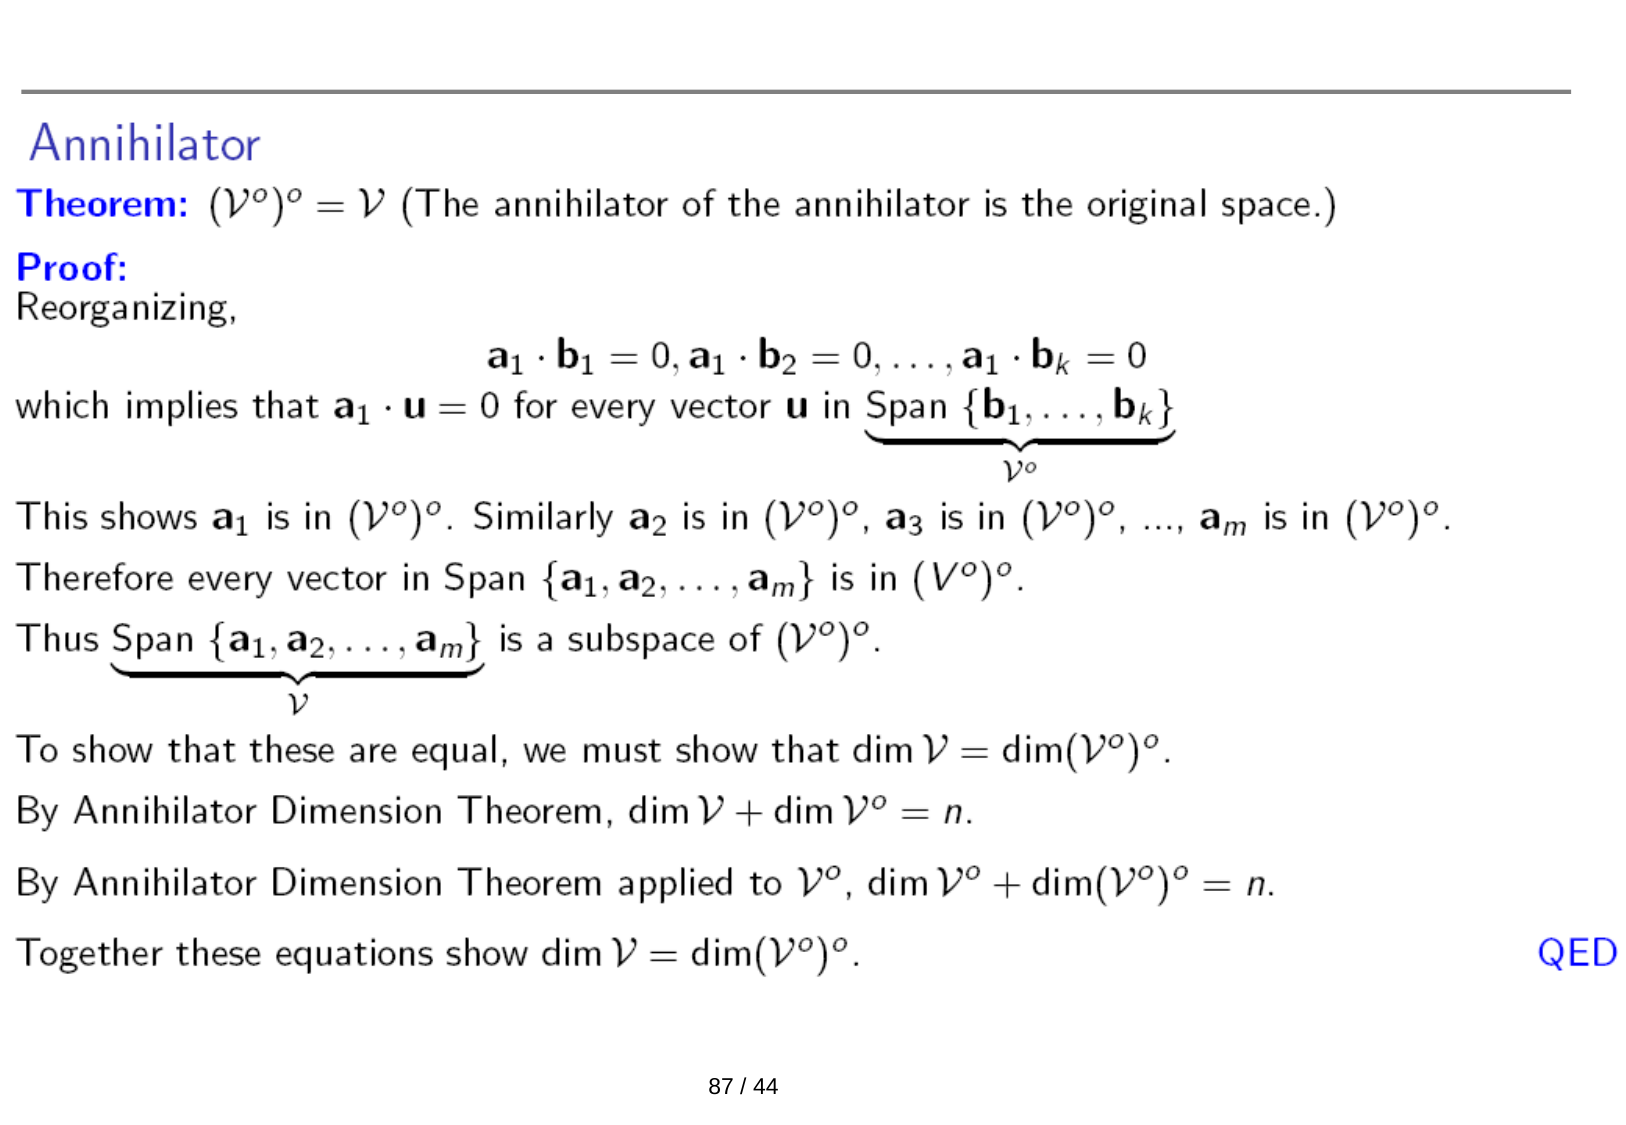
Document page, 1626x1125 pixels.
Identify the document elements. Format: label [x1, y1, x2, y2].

picture [0, 112, 1625, 1013]
